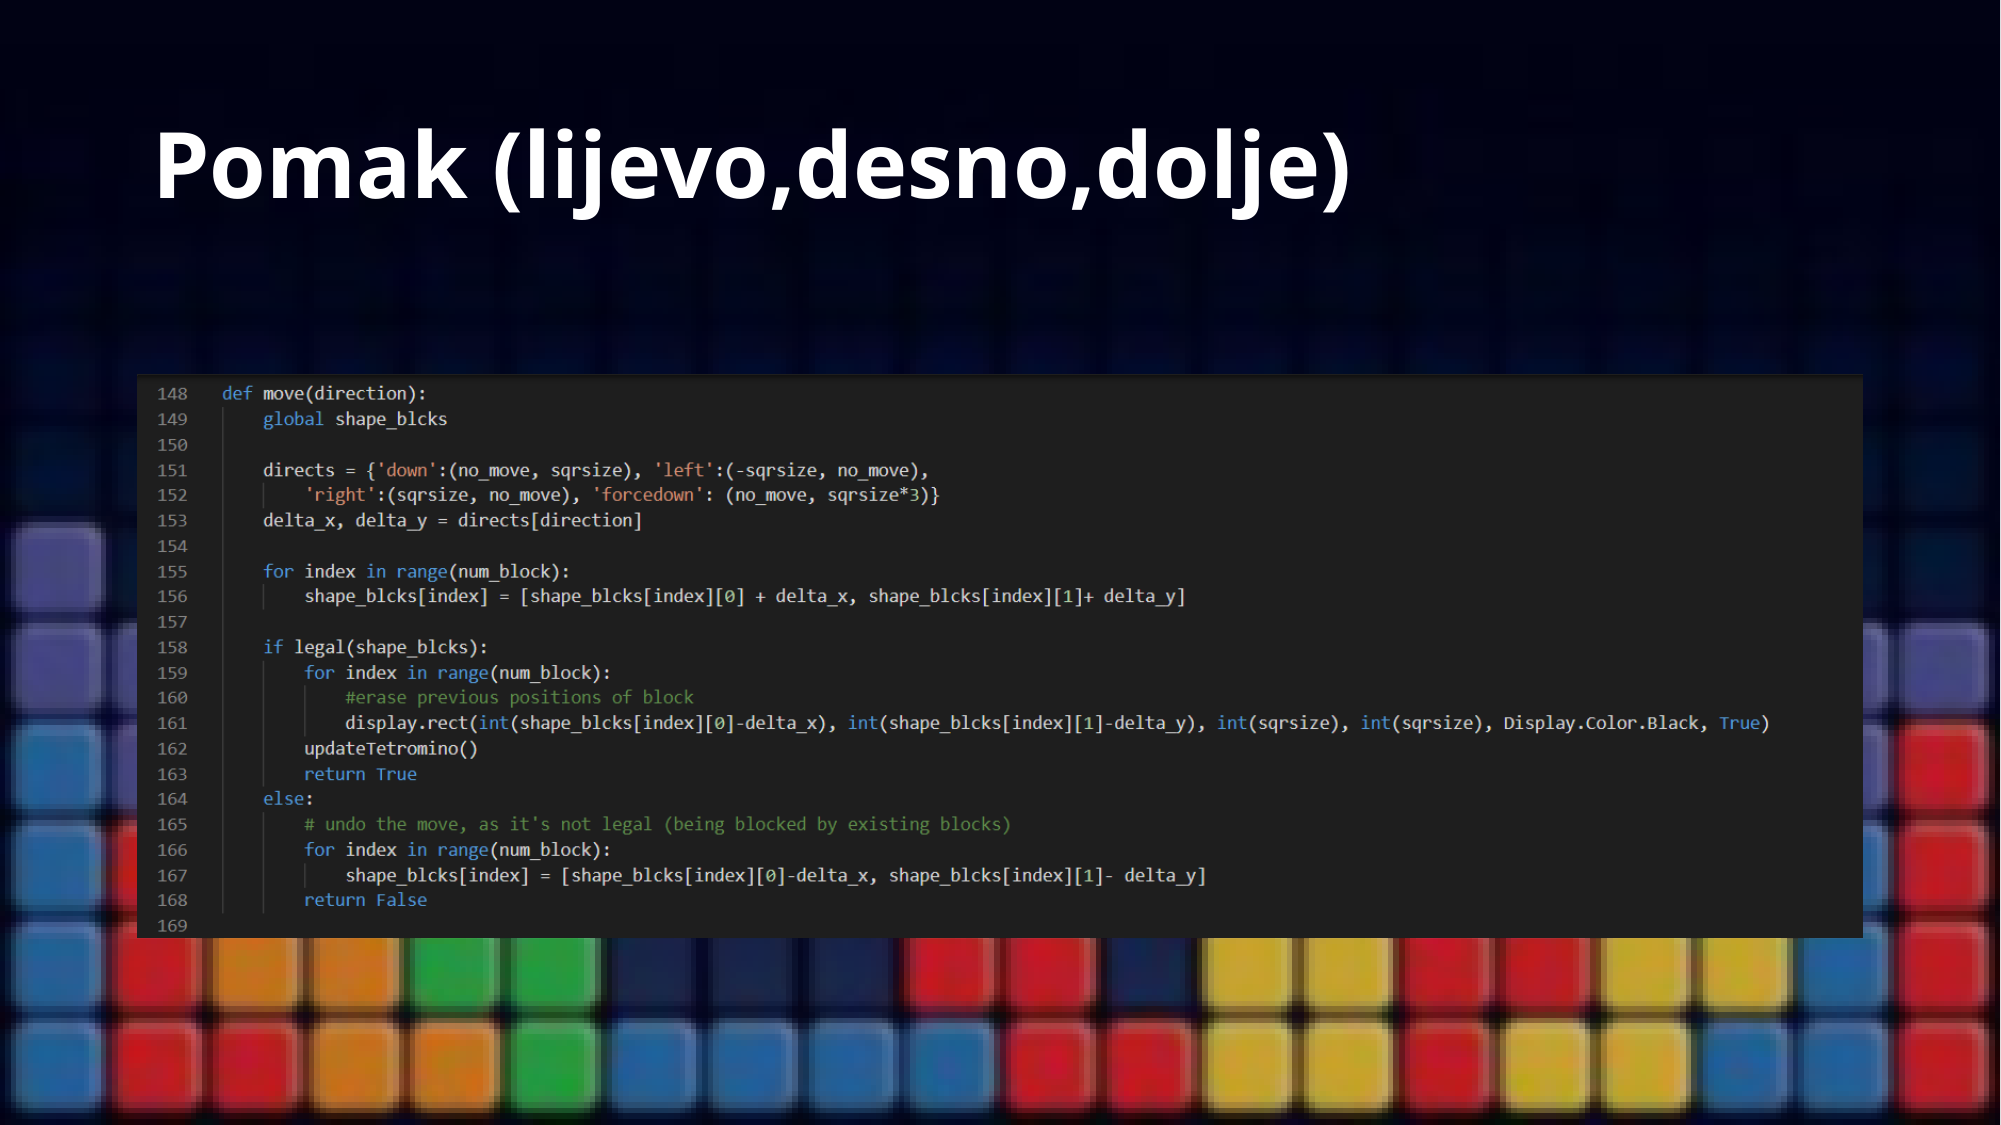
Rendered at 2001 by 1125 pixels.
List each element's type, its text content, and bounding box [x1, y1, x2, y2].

picture [0, 0, 2001, 1125]
title Pomak (lijevo,desno,dolje) [137, 59, 1863, 278]
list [137, 374, 1863, 938]
